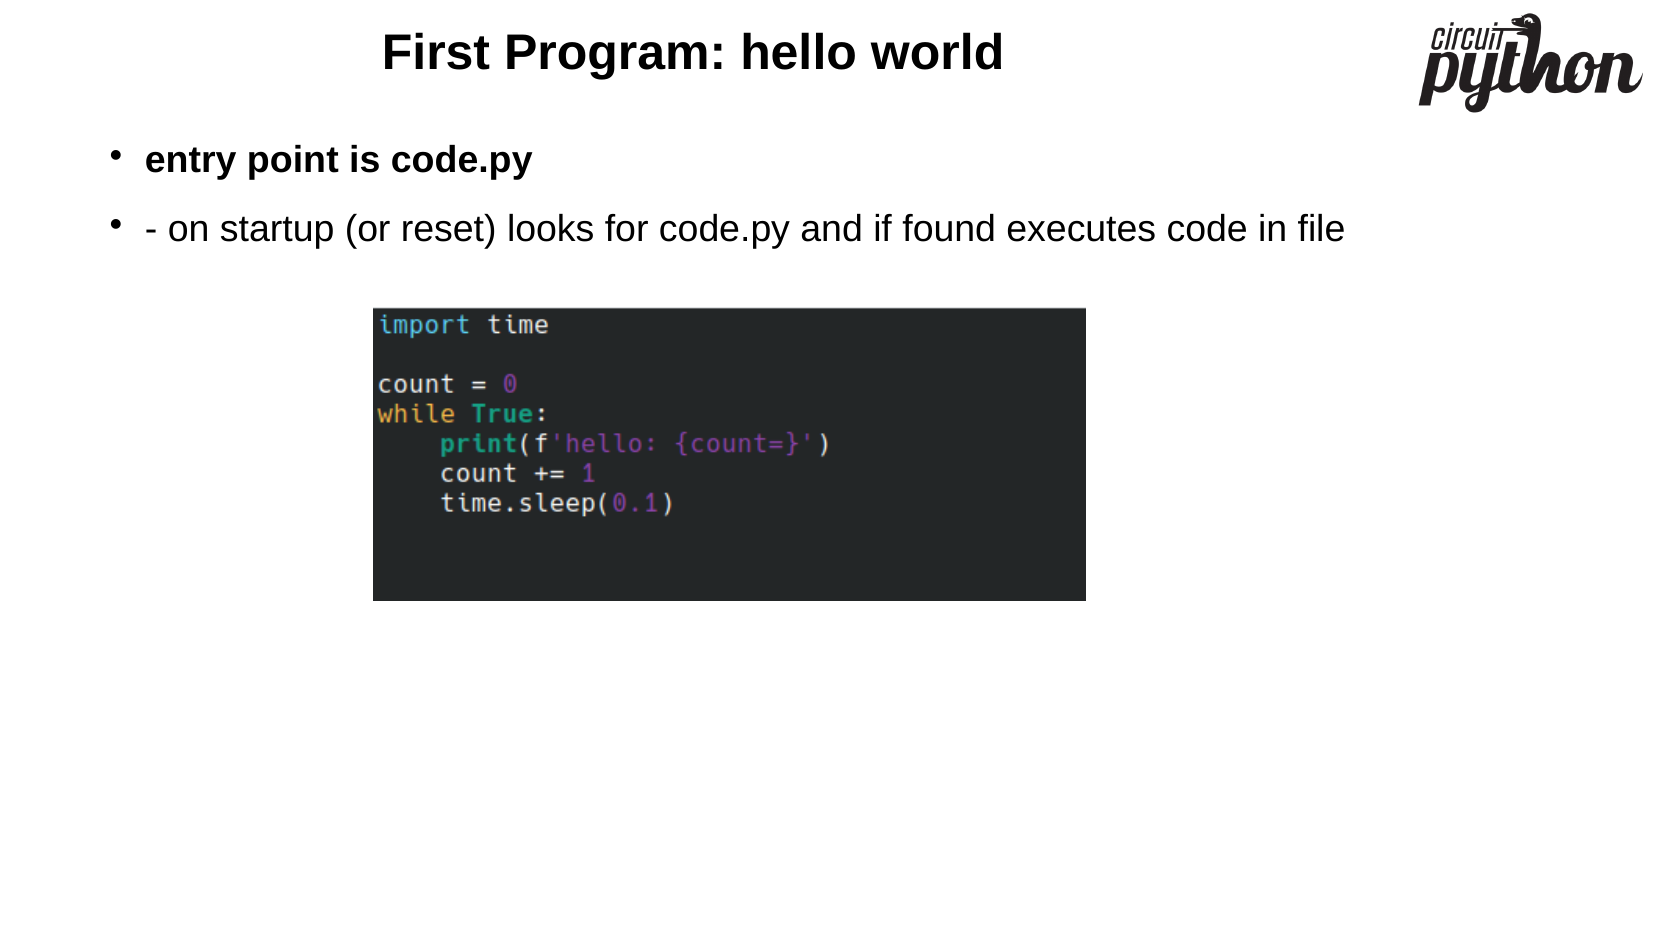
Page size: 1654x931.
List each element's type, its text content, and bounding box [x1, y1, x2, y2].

text_box First Program: hello world [367, 12, 1049, 127]
picture [373, 306, 1086, 601]
text_box entry point is code.py - on startup (or reset) looks for code.py and if found executes code in file [94, 127, 1382, 251]
picture [1417, 10, 1643, 115]
